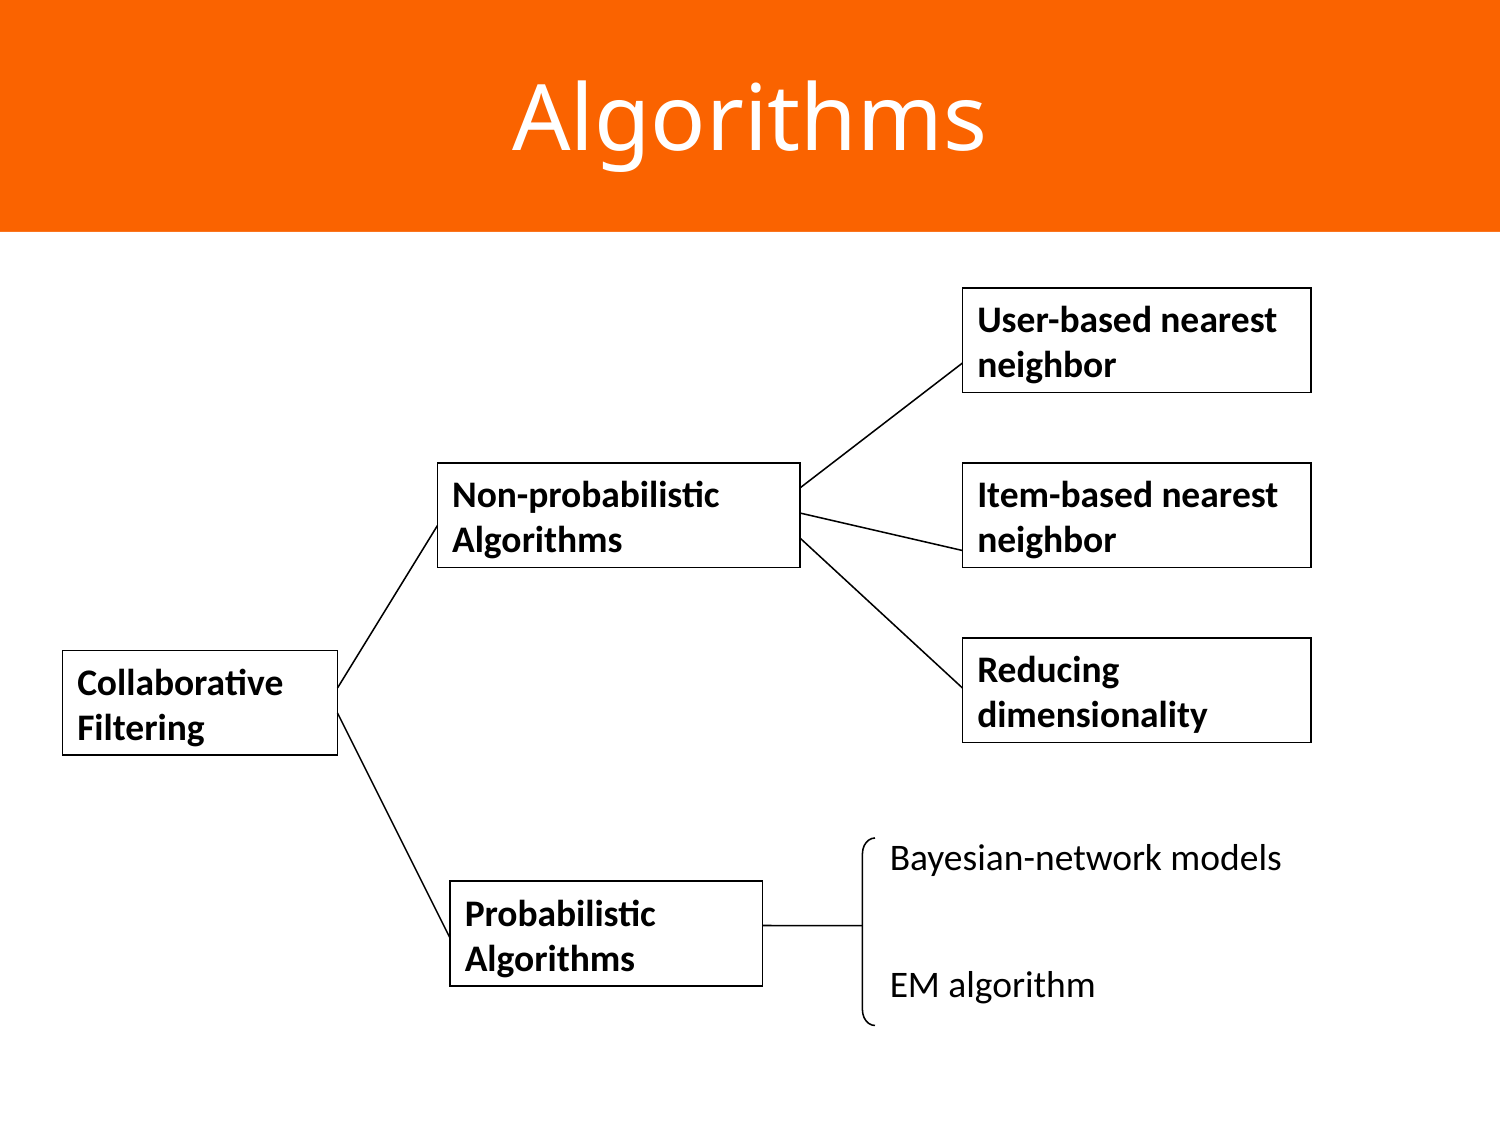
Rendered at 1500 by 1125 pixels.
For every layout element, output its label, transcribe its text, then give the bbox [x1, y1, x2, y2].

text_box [62, 287, 1500, 1026]
title Algorithms [75, 30, 1425, 197]
